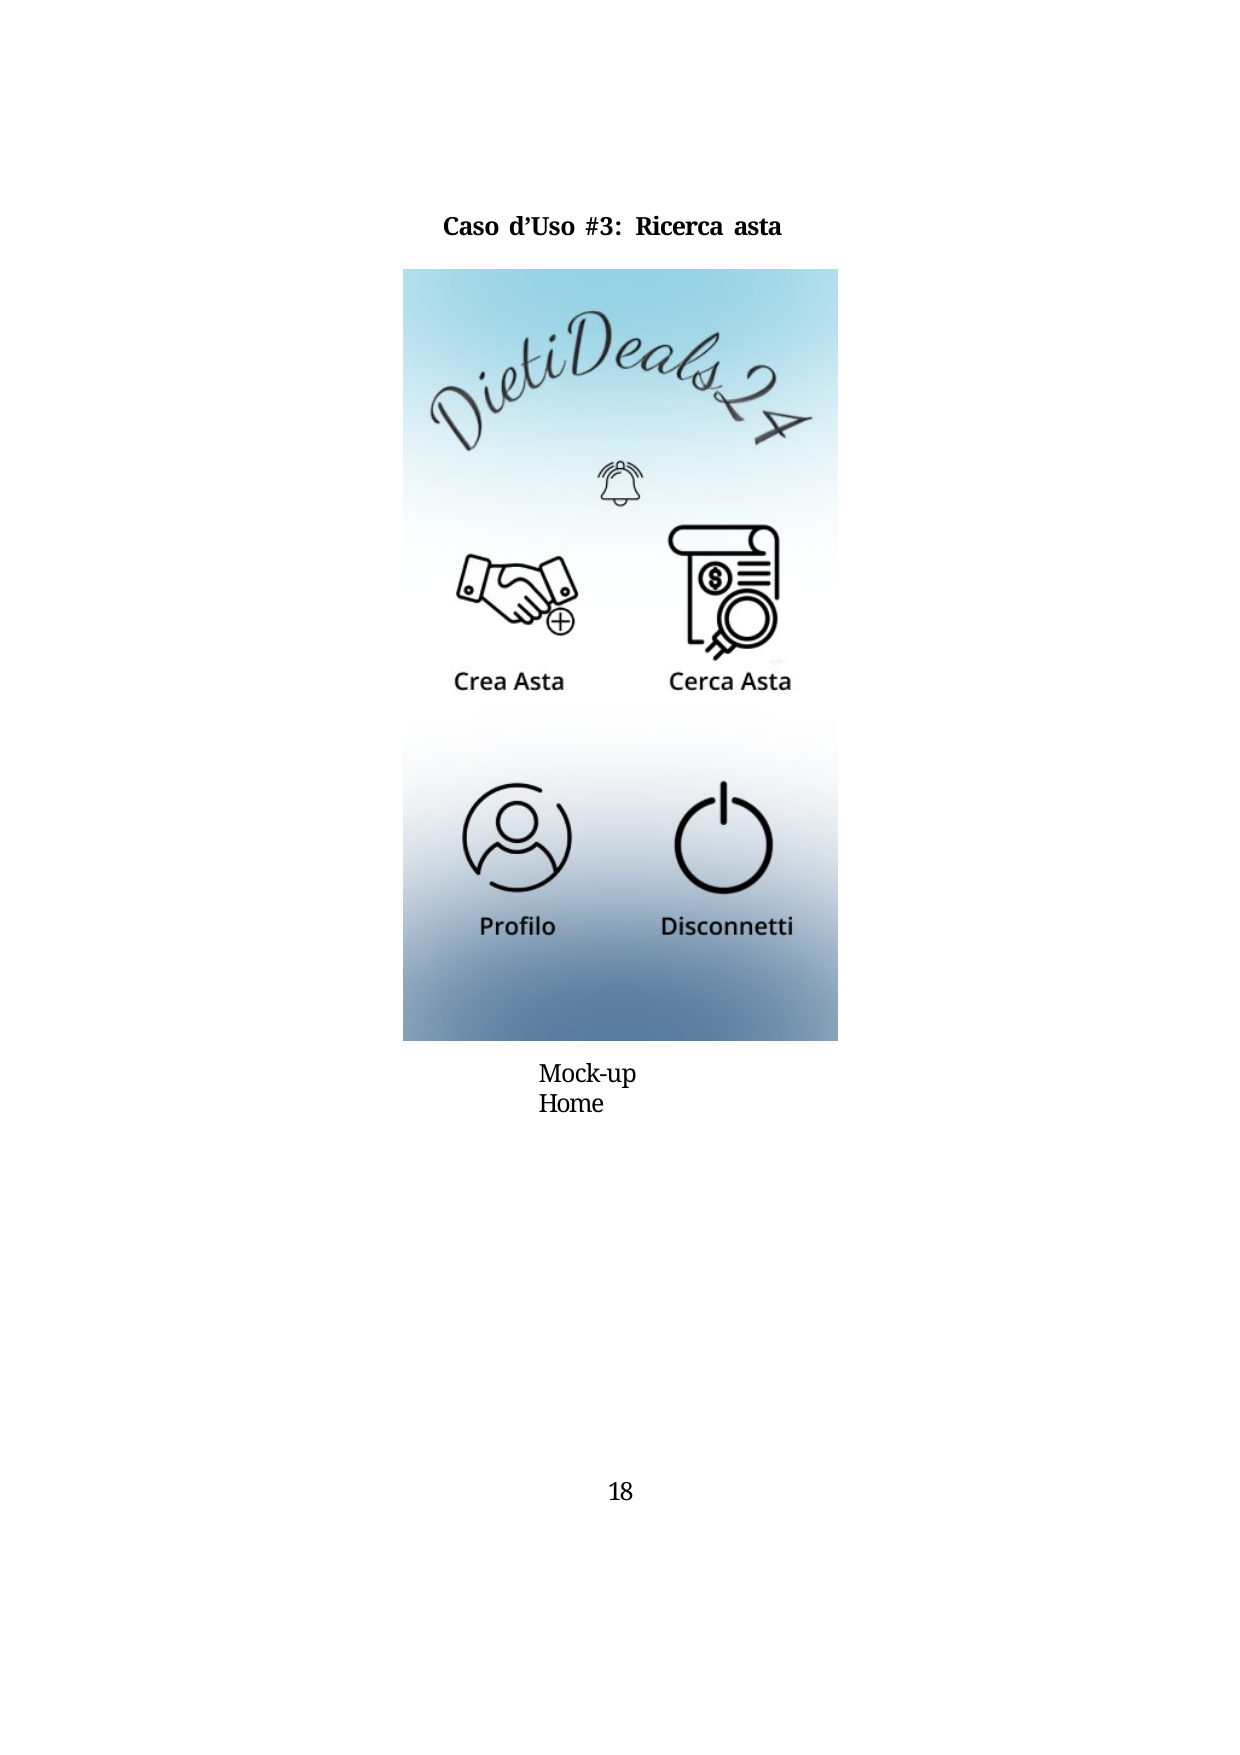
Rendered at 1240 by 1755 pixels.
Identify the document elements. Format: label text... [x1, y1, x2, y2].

text_box Mock-up Home [536, 1055, 704, 1118]
picture [402, 269, 838, 1042]
slide_number 30 [601, 1474, 639, 1755]
text_box Caso d’Uso #3: Ricerca asta [440, 208, 800, 241]
